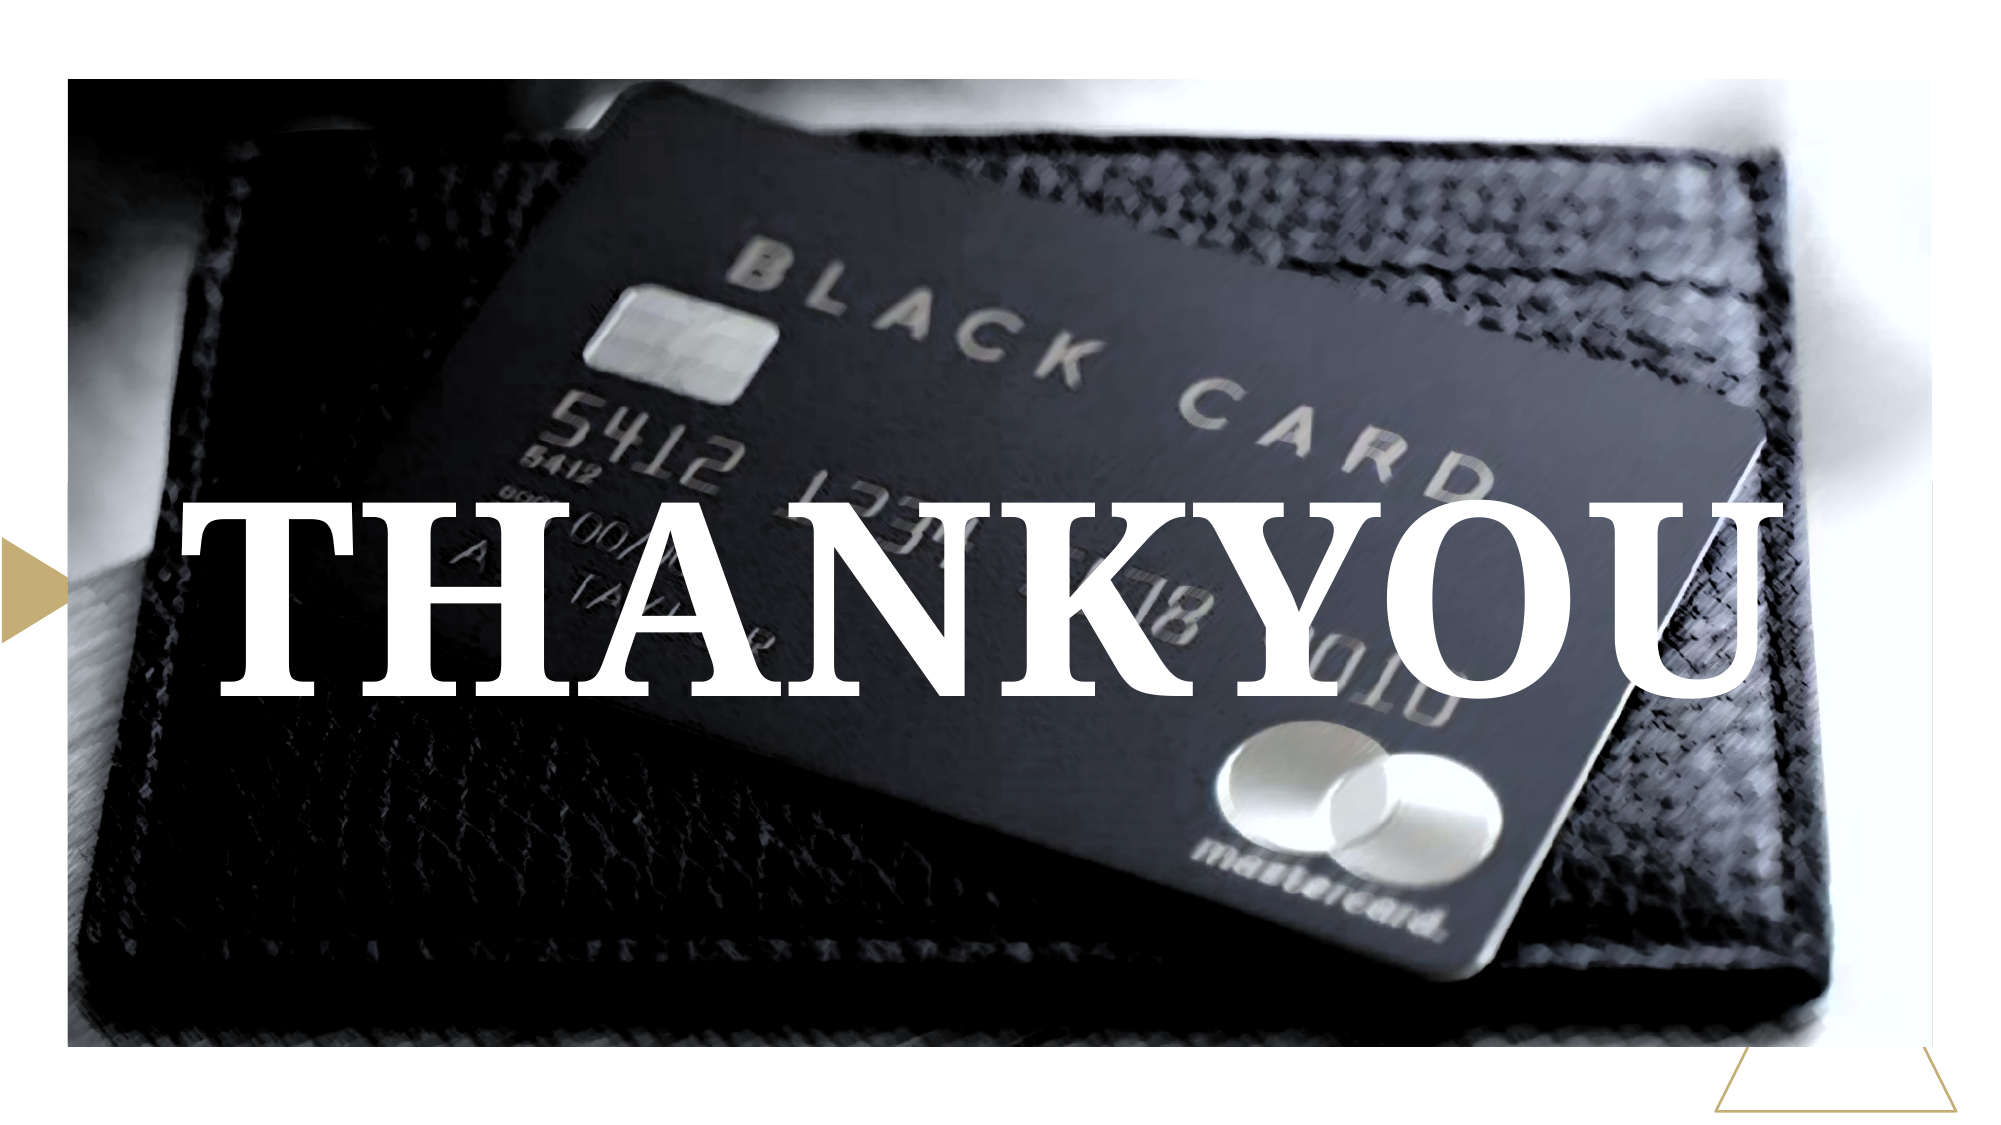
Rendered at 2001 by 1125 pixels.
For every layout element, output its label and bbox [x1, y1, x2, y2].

picture [67, 78, 1933, 1048]
